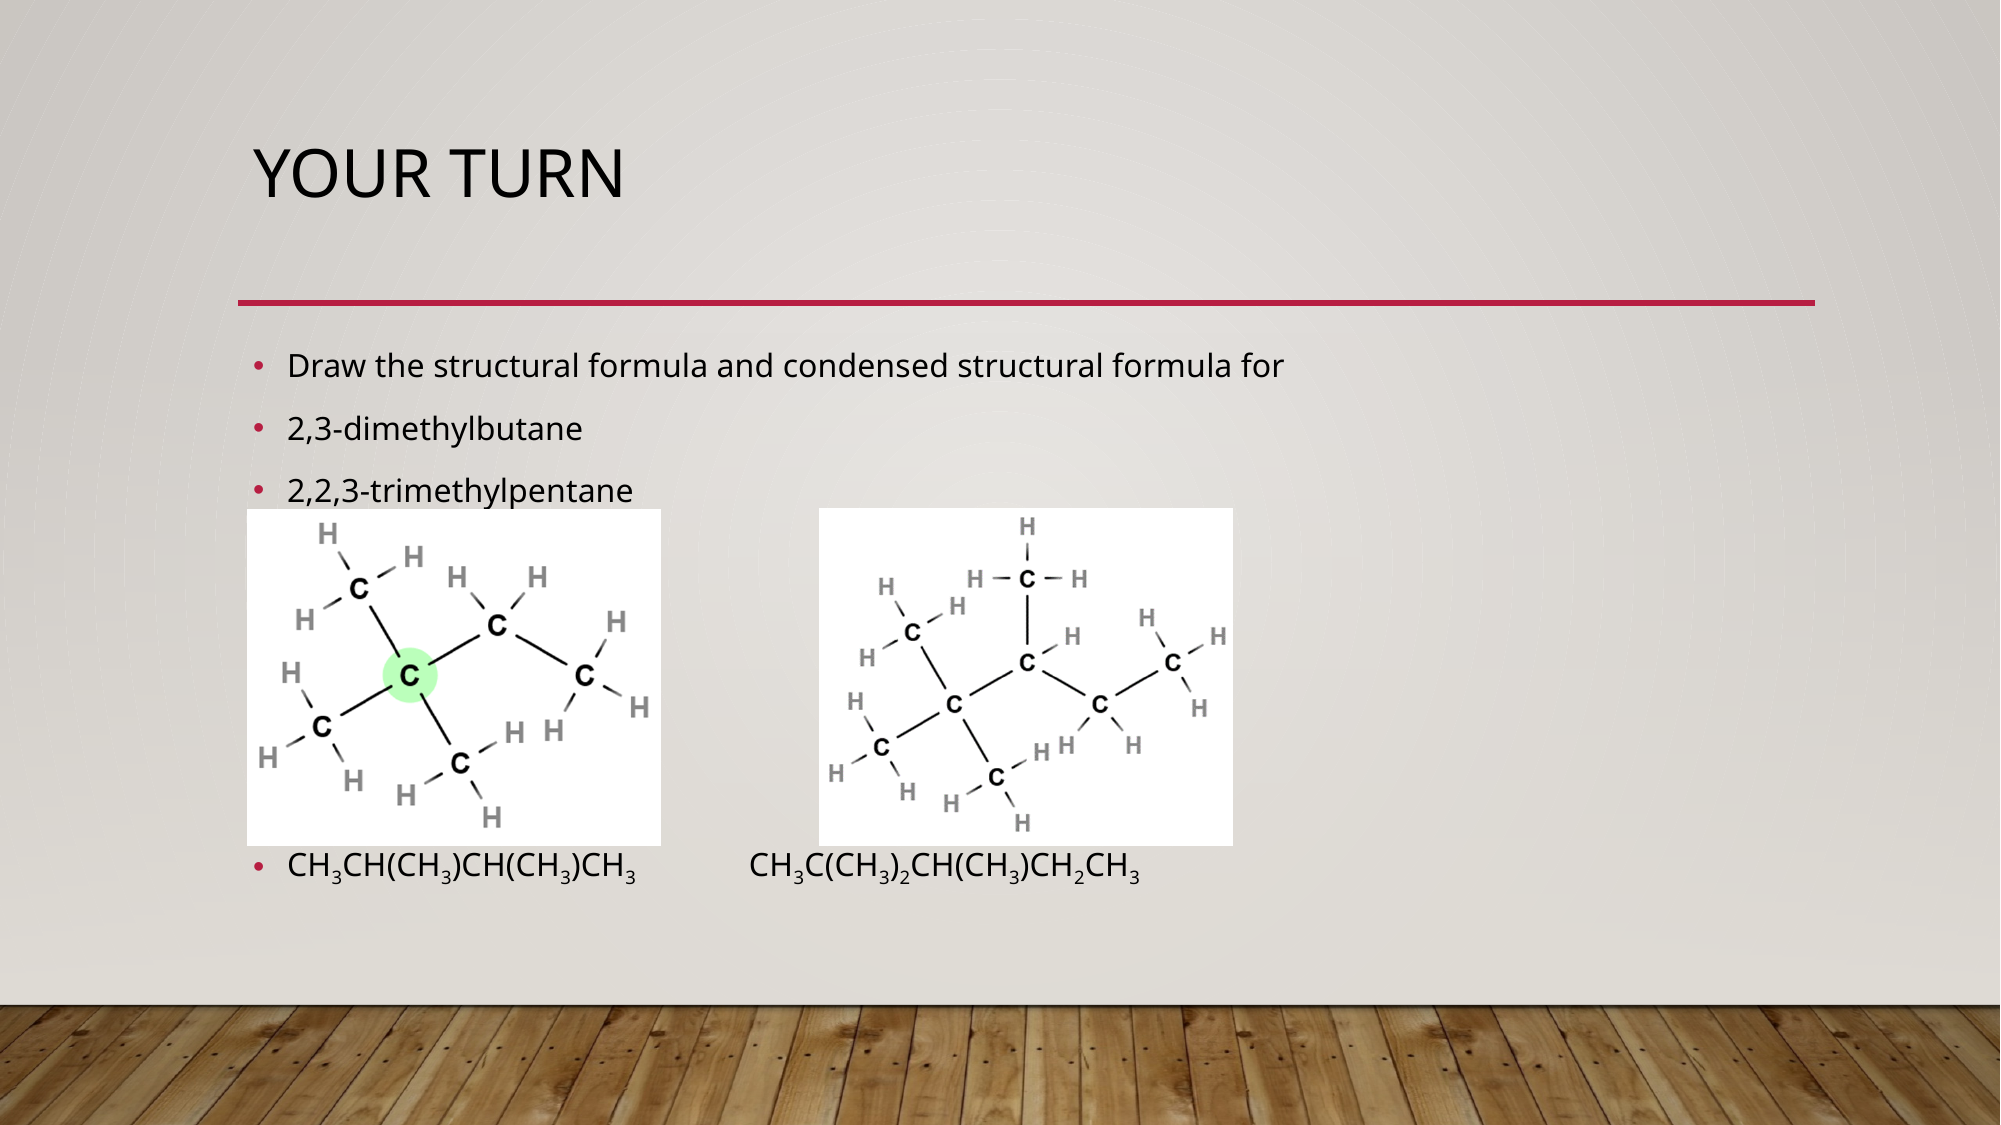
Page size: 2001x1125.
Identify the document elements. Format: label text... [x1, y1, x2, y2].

picture [247, 509, 661, 847]
title Your turn [238, 131, 1814, 305]
list Draw the structural formula and condensed structural formula for 2,3-dimethylbutane 2,2,3-trimethylpentane C CH3CH(CH3)CH(CH3)CH3 CH3C(CH3)2CH(CH3)CH2CH3 [238, 330, 1814, 897]
picture [0, 1005, 2000, 1125]
picture [819, 508, 1233, 847]
